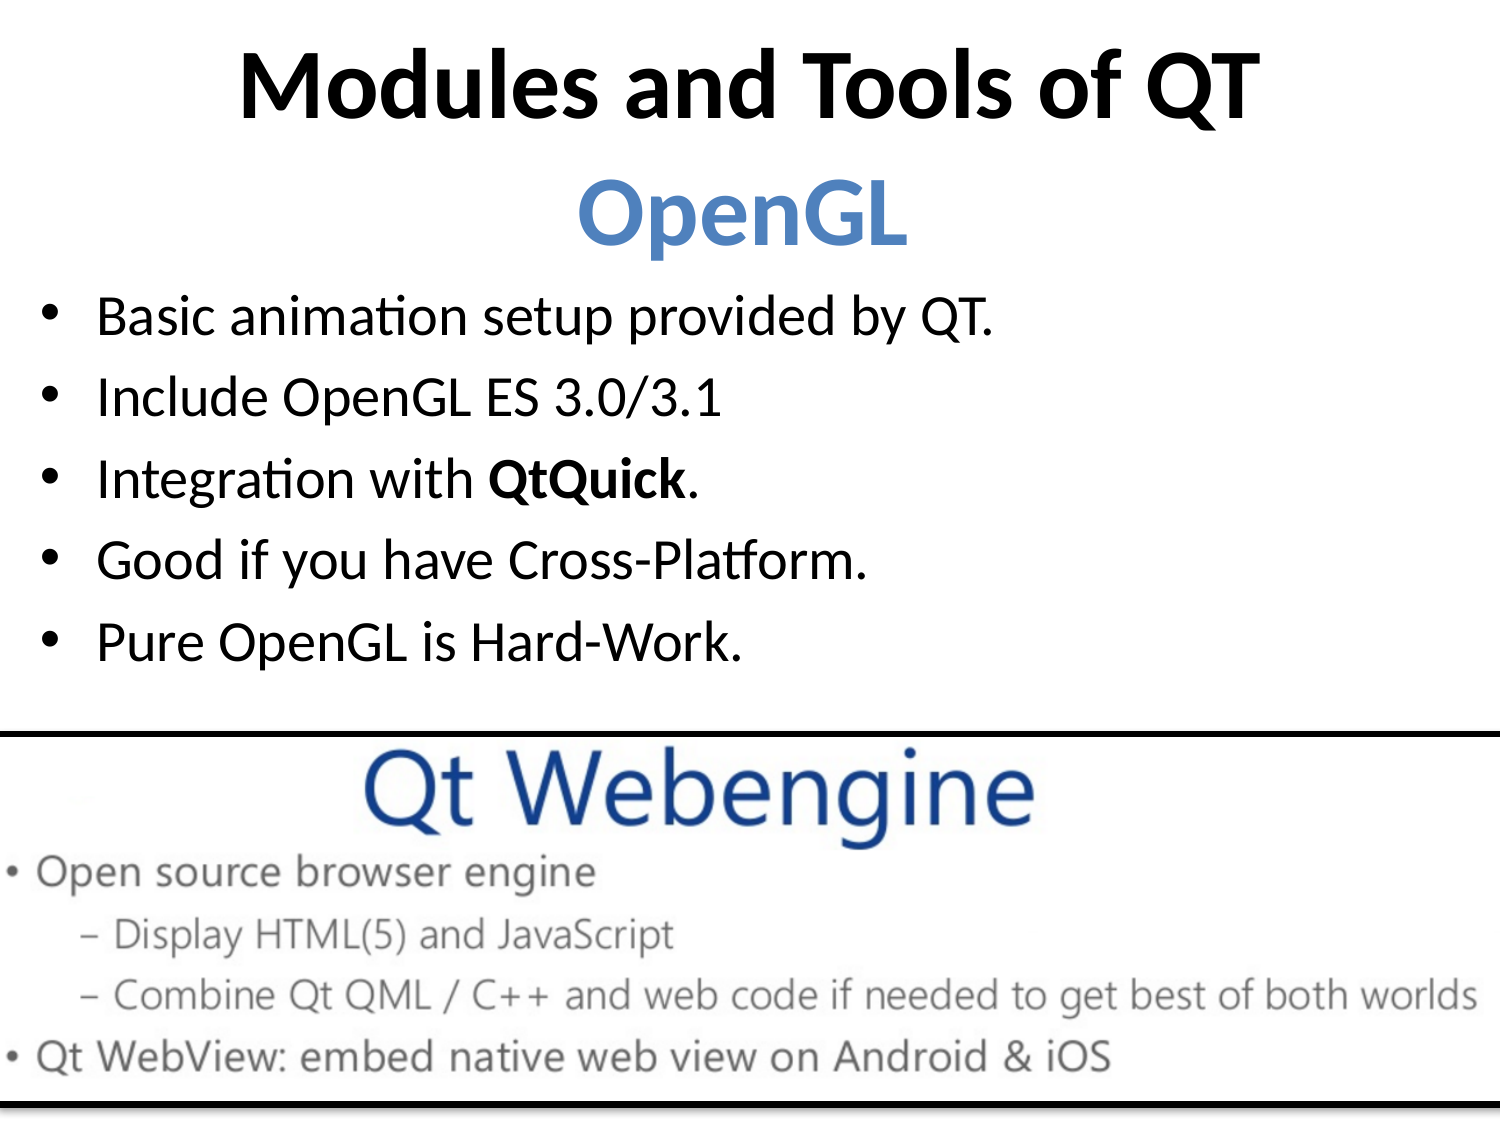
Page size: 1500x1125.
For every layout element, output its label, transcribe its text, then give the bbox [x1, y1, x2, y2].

list OpenGL Basic animation setup provided by QT. Include OpenGL ES 3.0/3.1 Integration with QtQuick. Good if you have Cross-Platform. Pure OpenGL is Hard-Work. [24, 137, 1463, 730]
picture [0, 737, 1500, 1102]
title Modules and Tools of QT [75, 45, 1425, 137]
